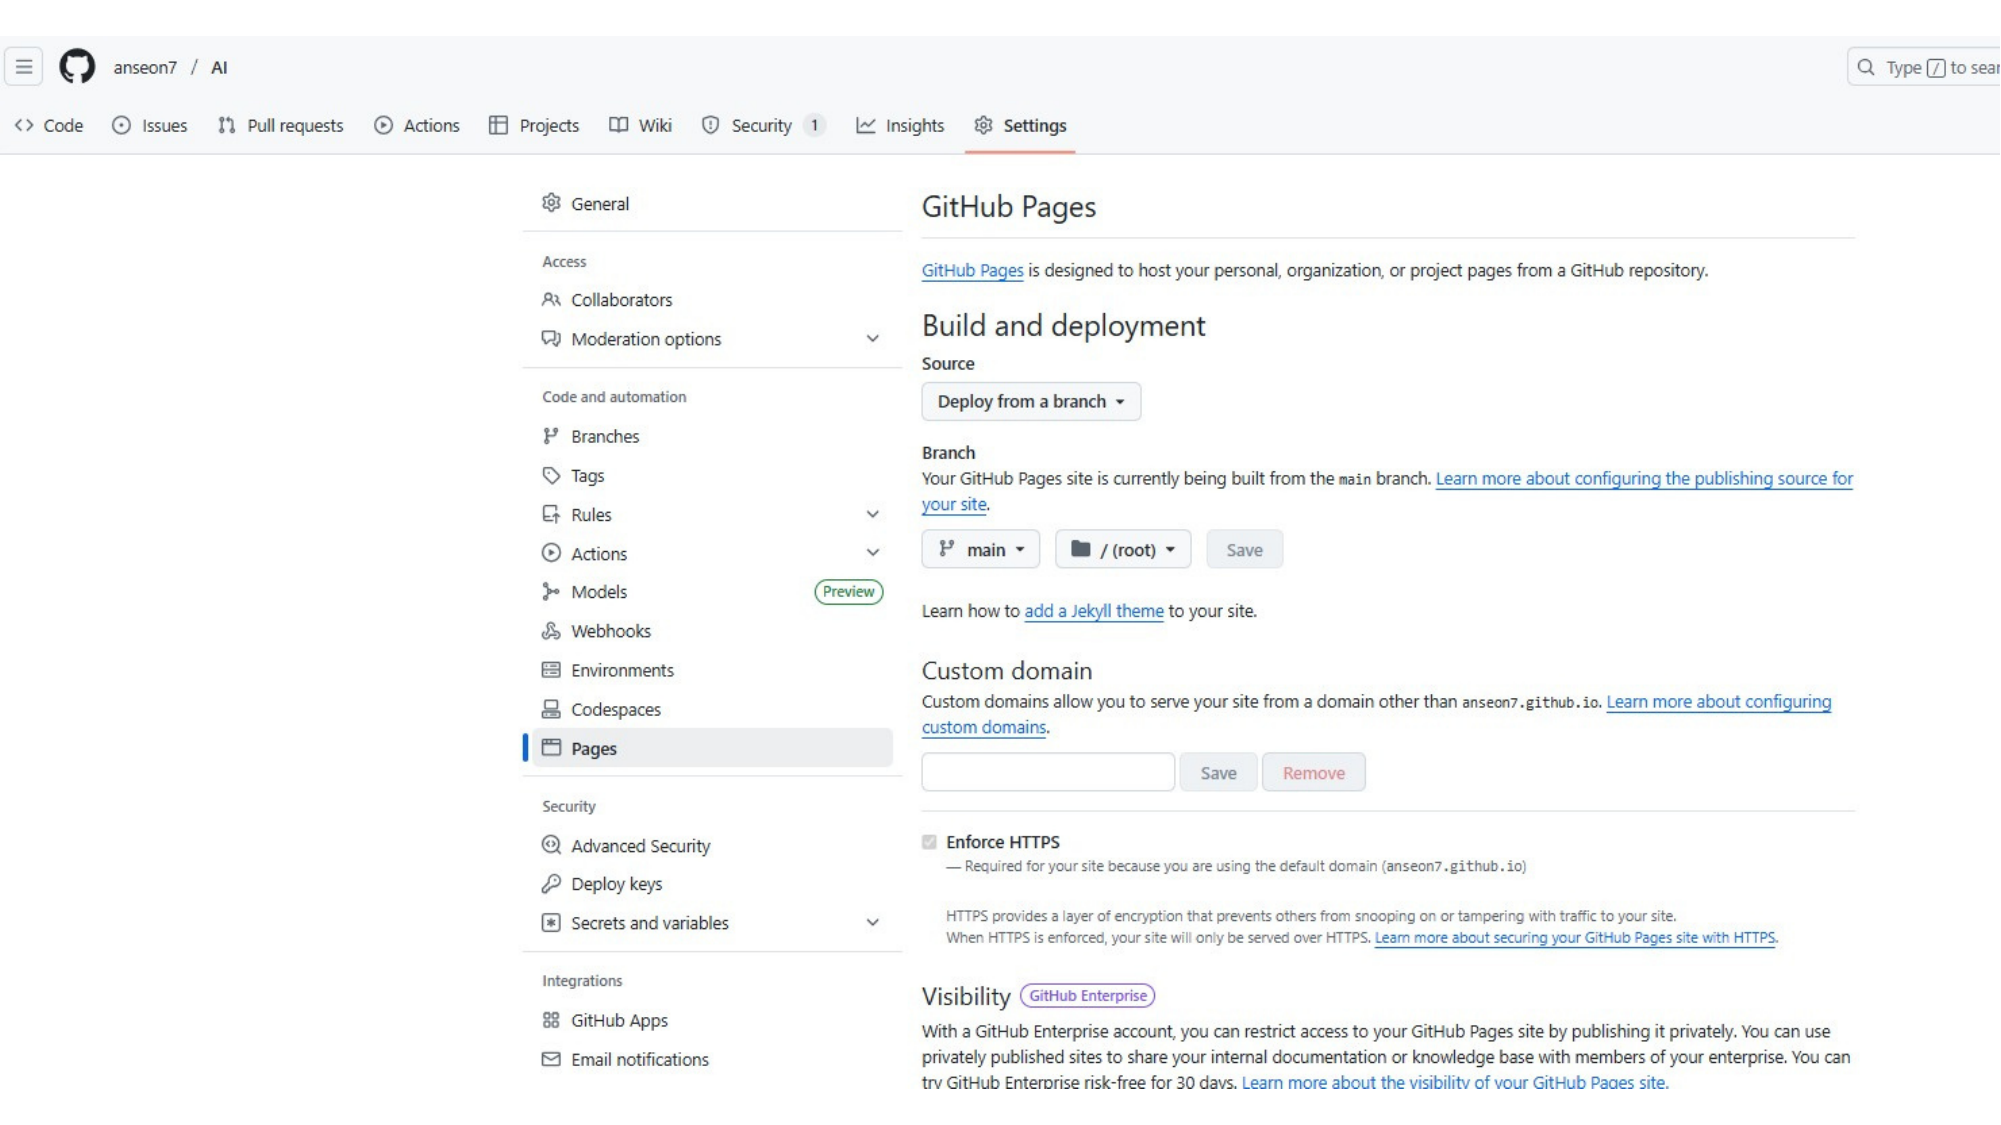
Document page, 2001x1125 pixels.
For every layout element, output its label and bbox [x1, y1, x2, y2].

text_box [0, 36, 2000, 1089]
